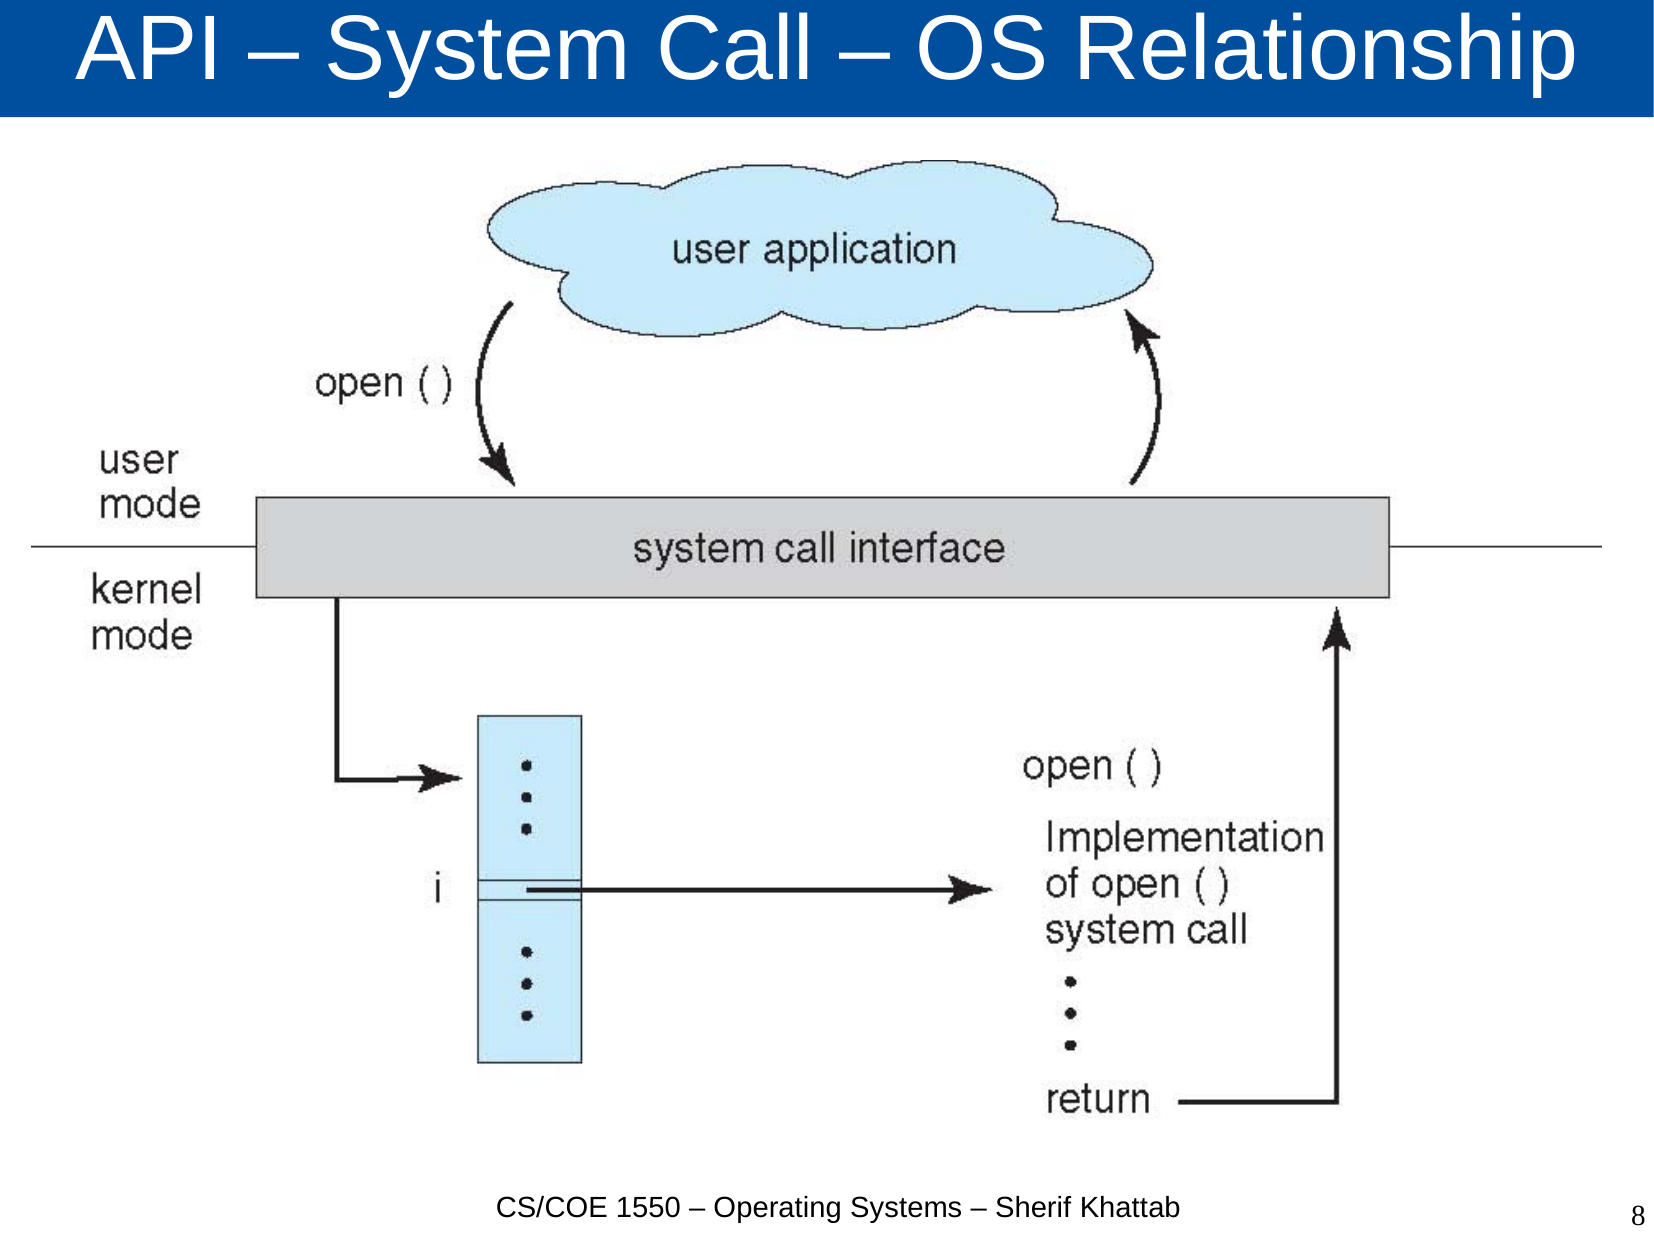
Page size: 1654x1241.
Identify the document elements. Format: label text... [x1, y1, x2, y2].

picture [30, 159, 1603, 1123]
slide_number 8 [1265, 1198, 1647, 1241]
footer CS/COE 1550 – Operating Systems – Sherif Khattab [460, 1190, 1217, 1241]
title API – System Call – OS Relationship [0, 0, 1654, 118]
